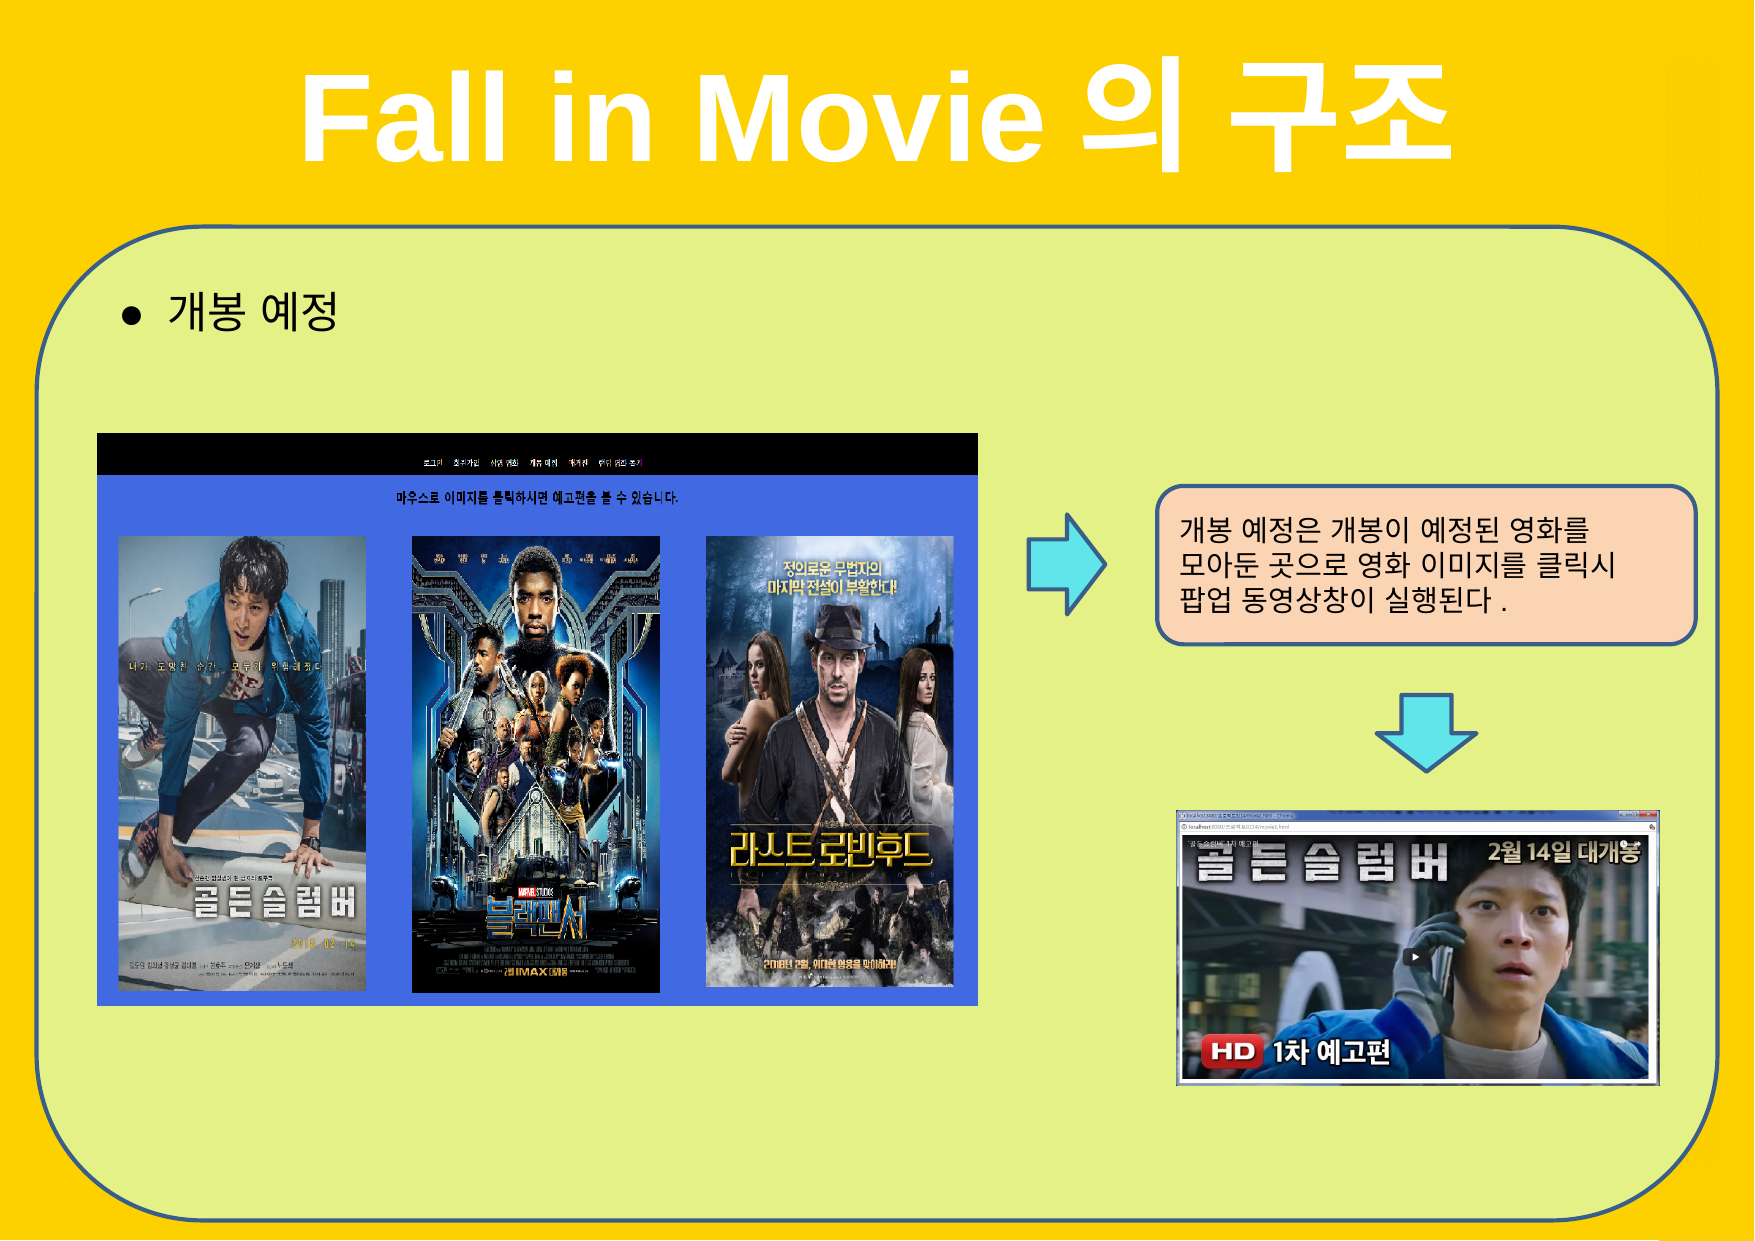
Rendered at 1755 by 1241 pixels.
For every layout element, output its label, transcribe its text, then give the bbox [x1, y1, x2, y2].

list Fall in Movie의 구조 [296, 43, 619, 188]
text_box ● 개봉 예정 [103, 277, 729, 367]
picture [624, 4, 1130, 227]
text_box [36, 226, 1653, 1221]
list Fall in Movie의 구조 [1134, 43, 1458, 188]
text_box 개봉 예정은 개봉이 예정된 영화를 모아둔 곳으로 영화 이미지를 클릭시 팝업 동영상창이 실행된다. [1157, 485, 1653, 645]
picture [1175, 4, 1755, 1241]
picture [51, 433, 1061, 1006]
text_box [1028, 514, 1106, 615]
text_box [1376, 694, 1477, 772]
